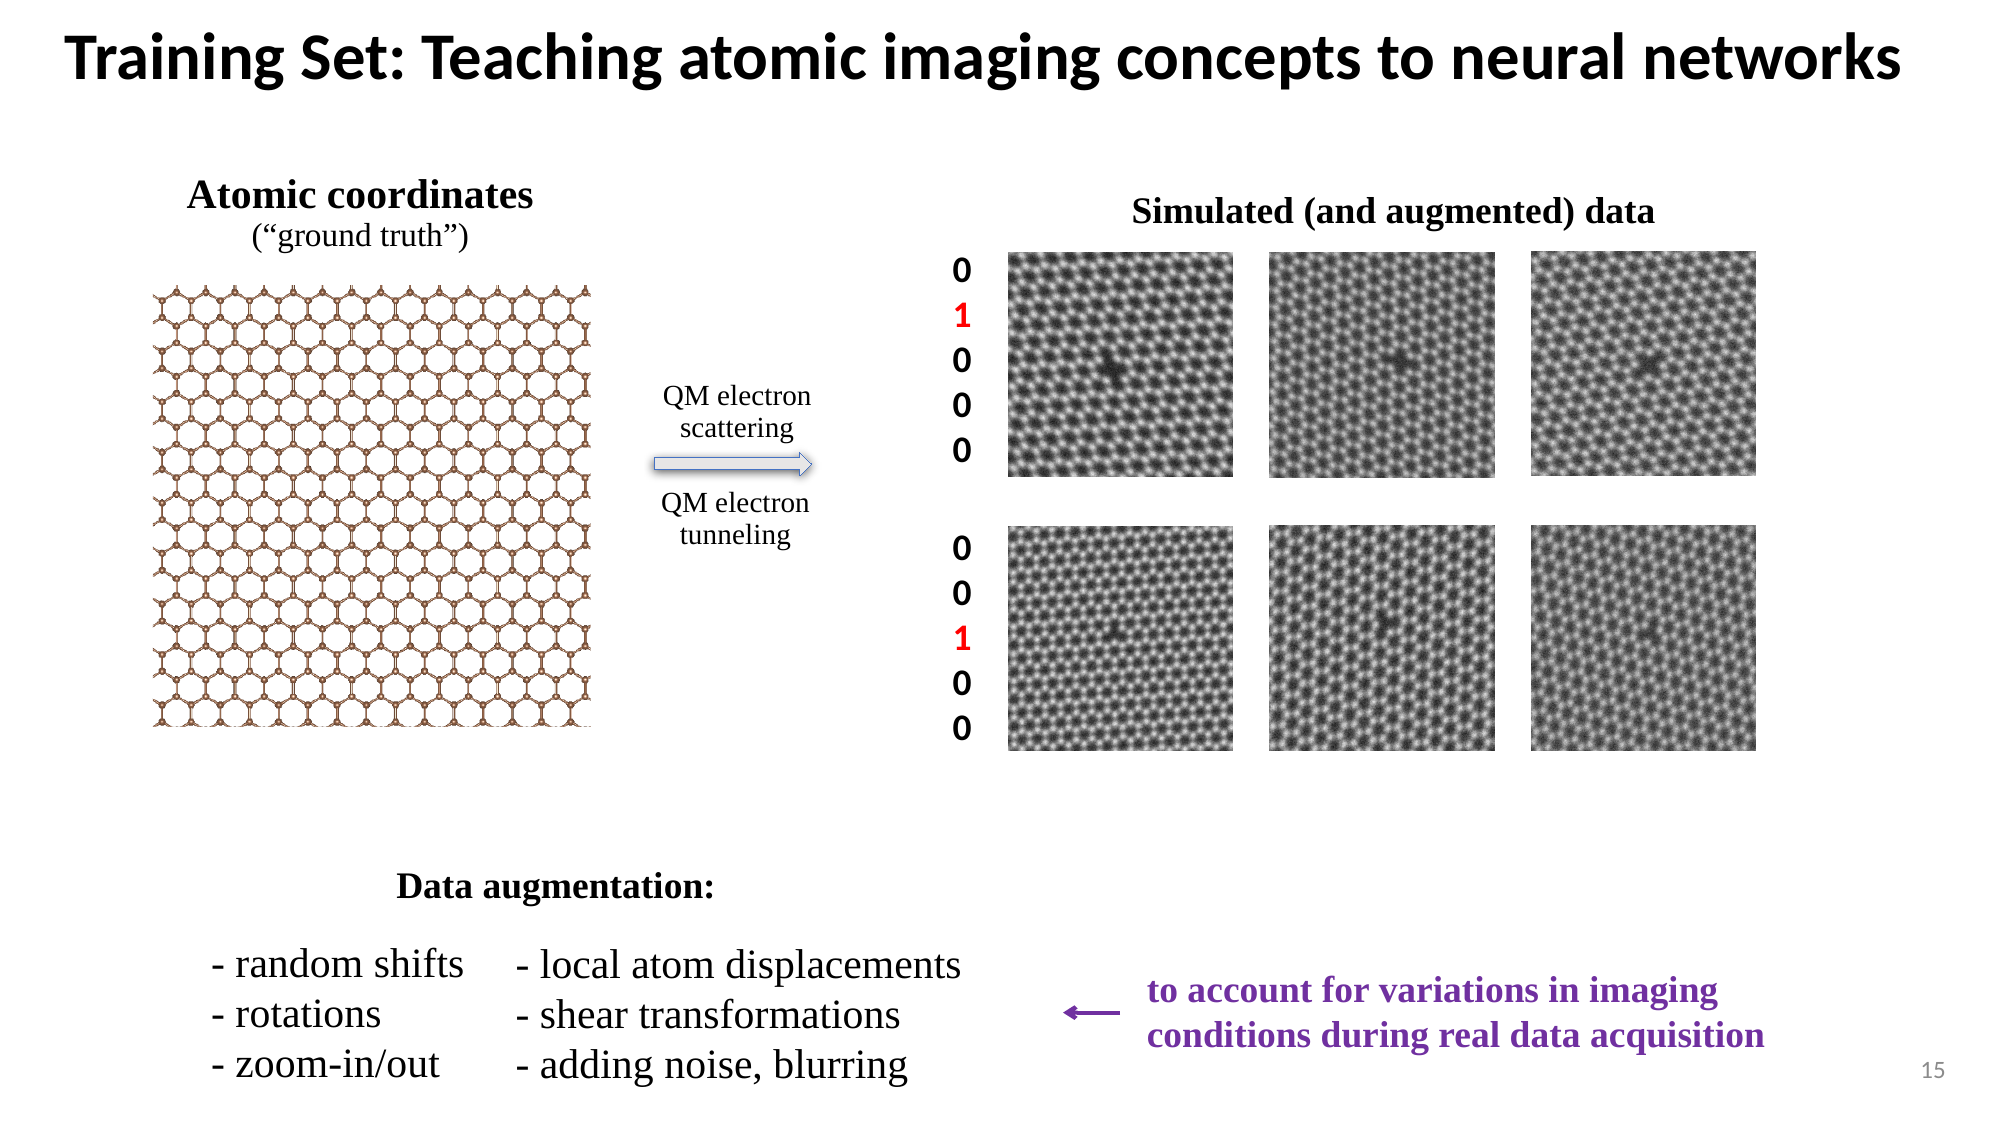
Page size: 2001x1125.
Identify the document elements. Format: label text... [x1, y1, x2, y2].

text_box [654, 452, 812, 476]
title Training Set: Teaching atomic imaging concepts to neural networks [0, 18, 2000, 97]
text_box QM electron tunneling [599, 480, 872, 558]
picture [1531, 525, 1756, 751]
picture [1531, 251, 1756, 476]
text_box - random shifts - rotations - zoom-in/out [46, 928, 1369, 1094]
picture [152, 284, 591, 727]
slide_number 15 [1510, 1038, 1961, 1099]
picture [1269, 252, 1495, 478]
picture [1008, 526, 1233, 751]
text_box 0 0 1 0 0 [937, 515, 974, 756]
text_box Data augmentation: [381, 853, 731, 914]
picture [1269, 525, 1495, 751]
text_box to account for variations in imaging conditions during real data acquisition [1132, 957, 1863, 1062]
text_box Atomic coordinates (“ground truth”) [146, 165, 575, 261]
text_box 0 1 0 0 0 [937, 237, 974, 478]
text_box Simulated (and augmented) data [1091, 184, 1696, 240]
picture [1008, 252, 1233, 477]
text_box - local atom displacements - shear transformations - adding noise, blurring [500, 929, 1006, 1094]
text_box QM electron scattering [618, 373, 857, 451]
